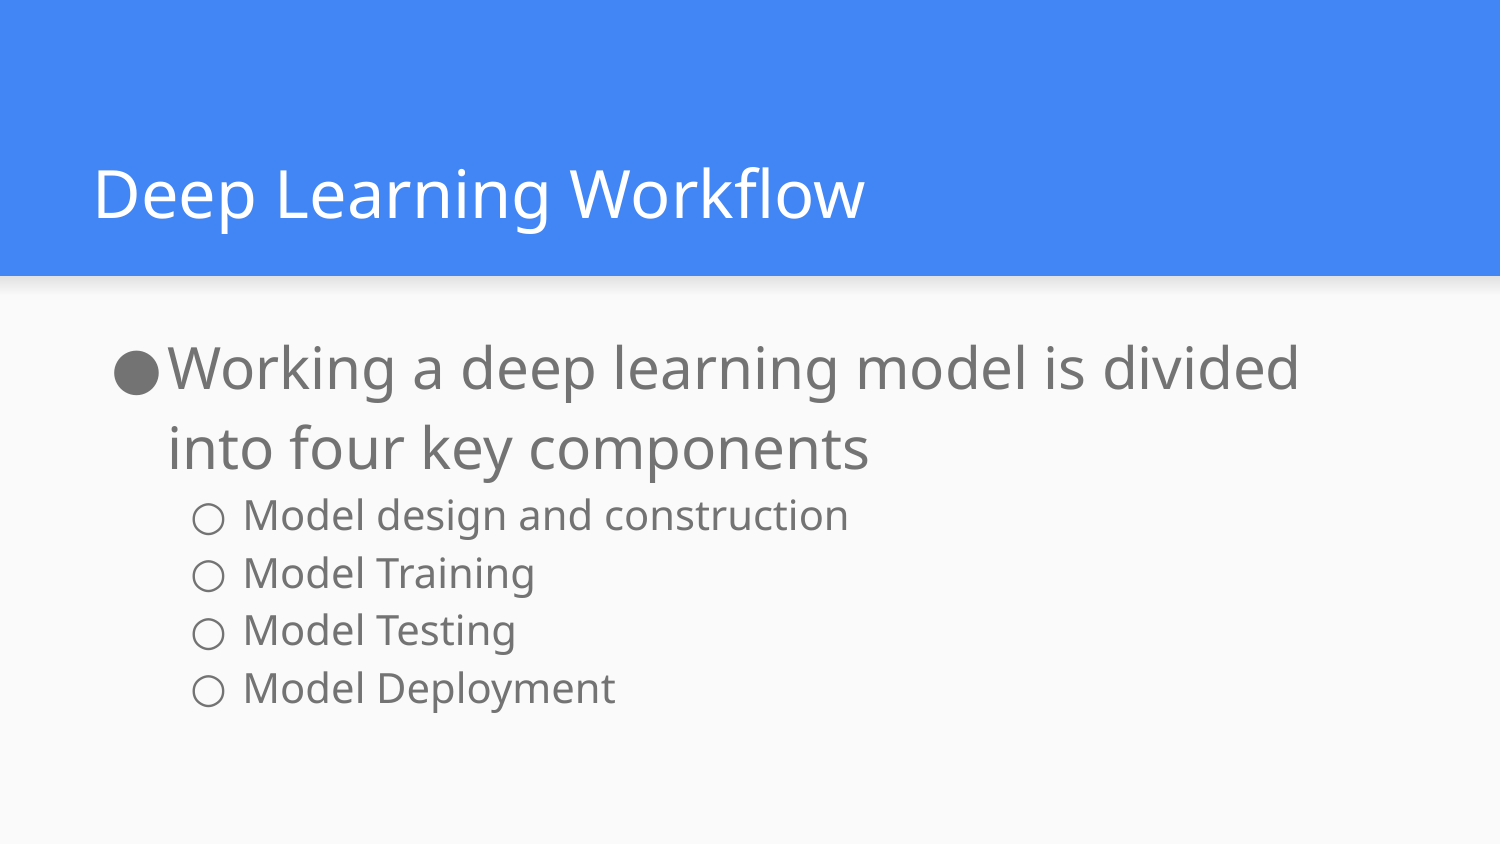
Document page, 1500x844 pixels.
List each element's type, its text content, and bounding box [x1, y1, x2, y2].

list Working a deep learning model is divided into four key components Model design and construction Model Training Model Testing Model Deployment [77, 305, 1427, 422]
title Deep Learning Workflow [77, 121, 1427, 248]
